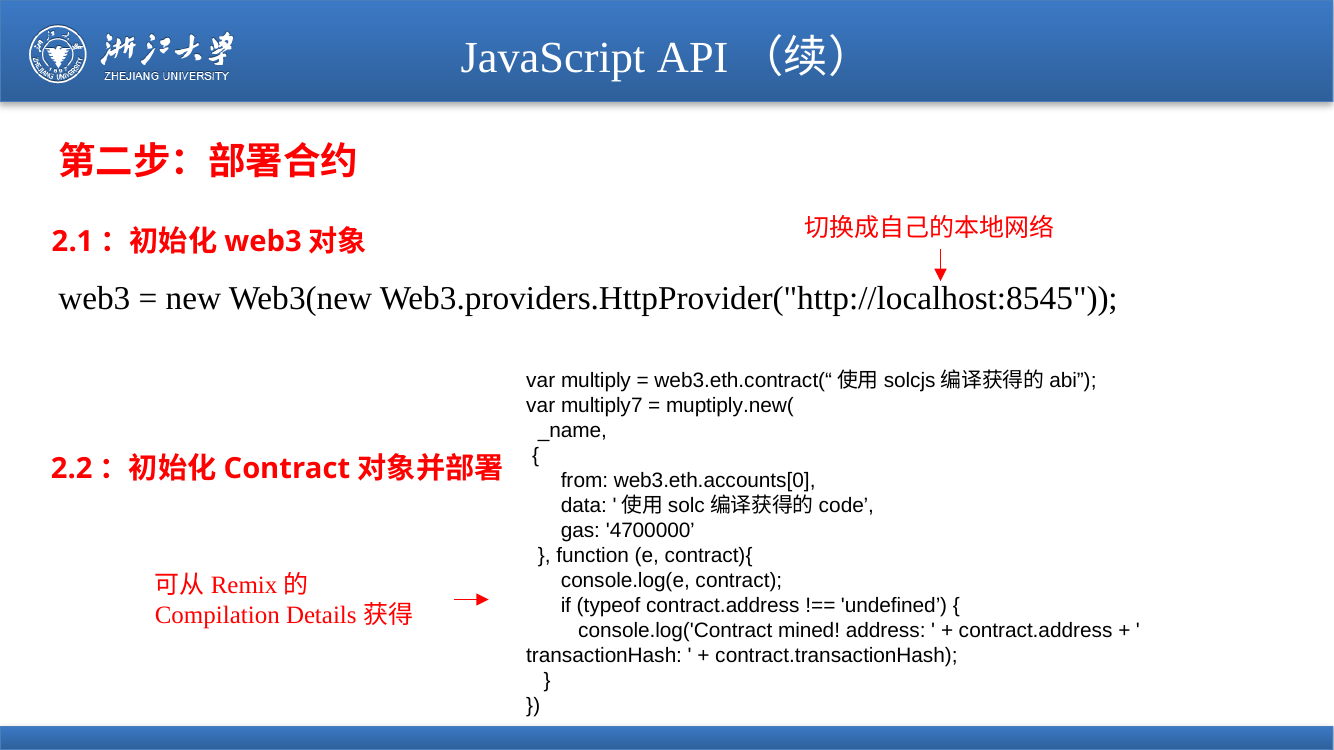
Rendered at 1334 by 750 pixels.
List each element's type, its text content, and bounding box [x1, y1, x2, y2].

text_box var multiply = web3.eth.contract(“使用solcjs编译获得的abi”); var multiply7 = muptiply.new( _name, { from: web3.eth.accounts[0], data: '使用solc编译获得的code’, gas: '4700000’ }, function (e, contract){ console.log(e, contract); if (typeof contract.address !== 'undefined’) { console.log('Contract mined! address: ' + contract.address + ' transactionHash: ' + contract.transactionHash); } }) [511, 359, 1179, 725]
text_box 可从Remix的Compilation Details获得 [140, 561, 444, 637]
text_box web3 = new Web3(new Web3.providers.HttpProvider("http://localhost:8545")); [43, 268, 1146, 324]
text_box 切换成自己的本地网络 [789, 204, 1093, 249]
text_box 第二步：部署合约 [43, 129, 374, 190]
text_box 2.2：初始化Contract对象并部署 [36, 441, 511, 492]
text_box 2.1：初始化web3对象 [36, 214, 382, 265]
title JavaScript API（续） [0, 19, 1334, 91]
